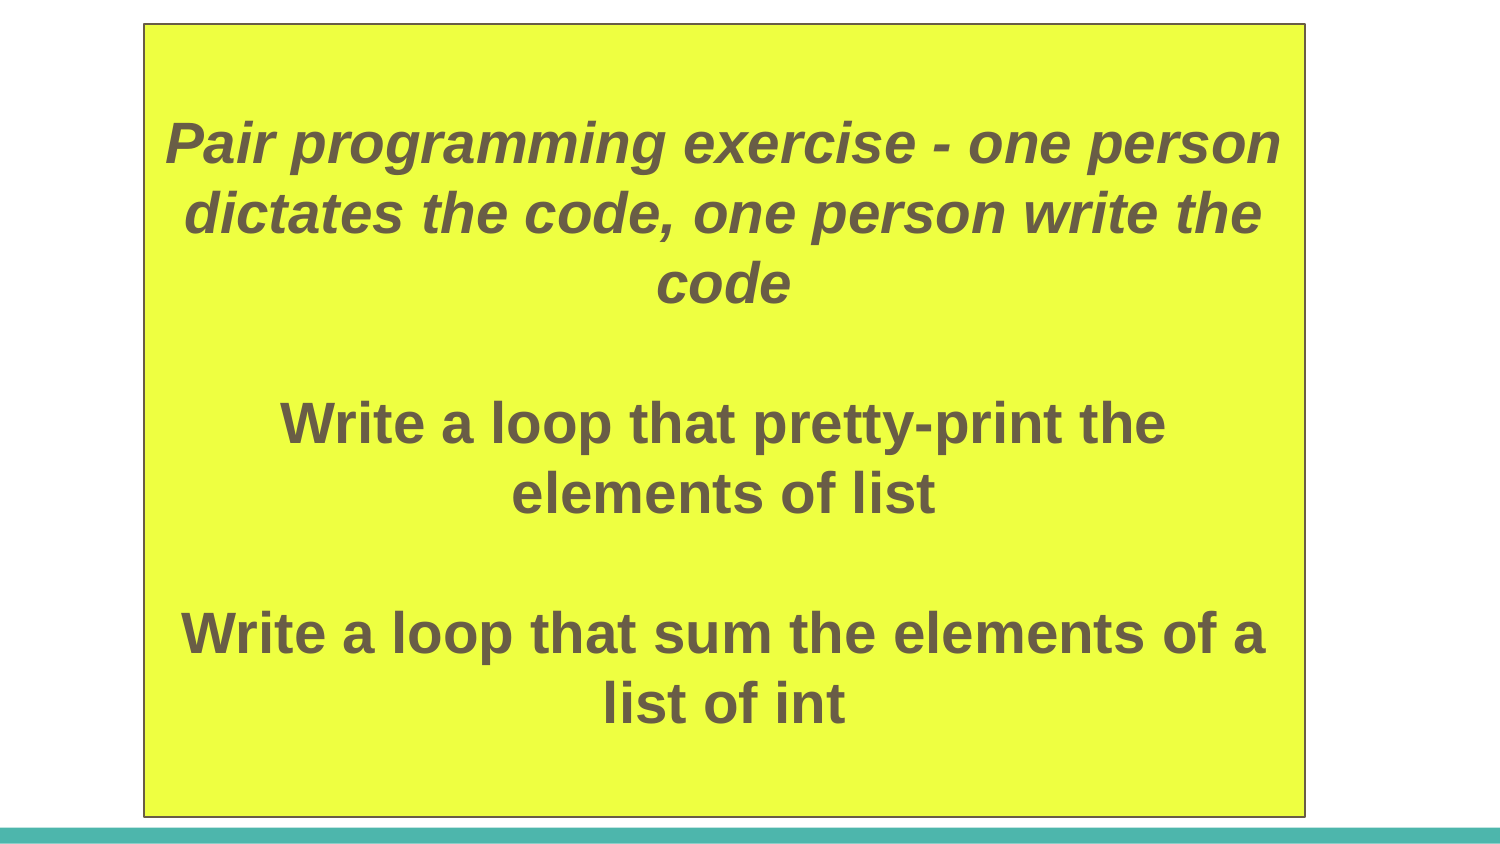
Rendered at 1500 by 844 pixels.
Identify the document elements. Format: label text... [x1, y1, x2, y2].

text_box Pair programming exercise - one person dictates the code, one person write the code Write a loop that pretty-print the elements of list Write a loop that sum the elements of a list of int [143, 23, 1305, 817]
